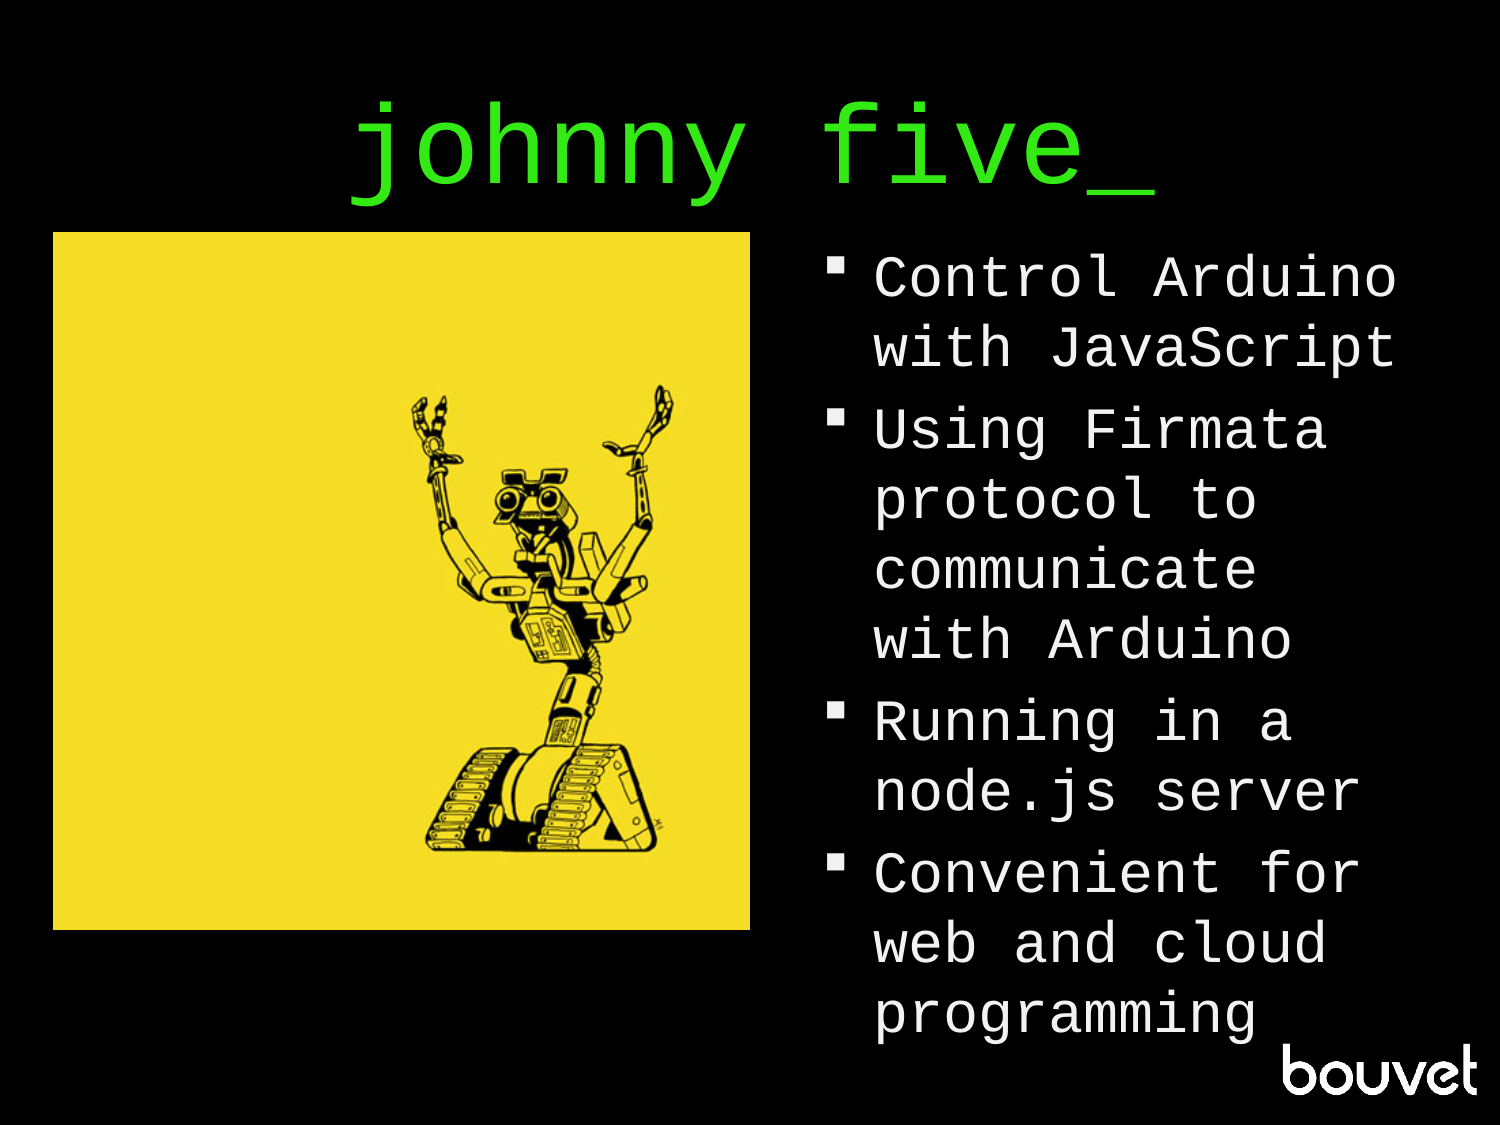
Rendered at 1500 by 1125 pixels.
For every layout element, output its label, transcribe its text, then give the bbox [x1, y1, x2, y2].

picture [1245, 1022, 1500, 1115]
list Control Arduino with JavaScript Using Firmata protocol to communicate with Arduino Running in a node.js server Convenient for web and cloud programming [807, 230, 1447, 1069]
title johnny five_ [75, 45, 1425, 233]
picture [52, 232, 751, 930]
